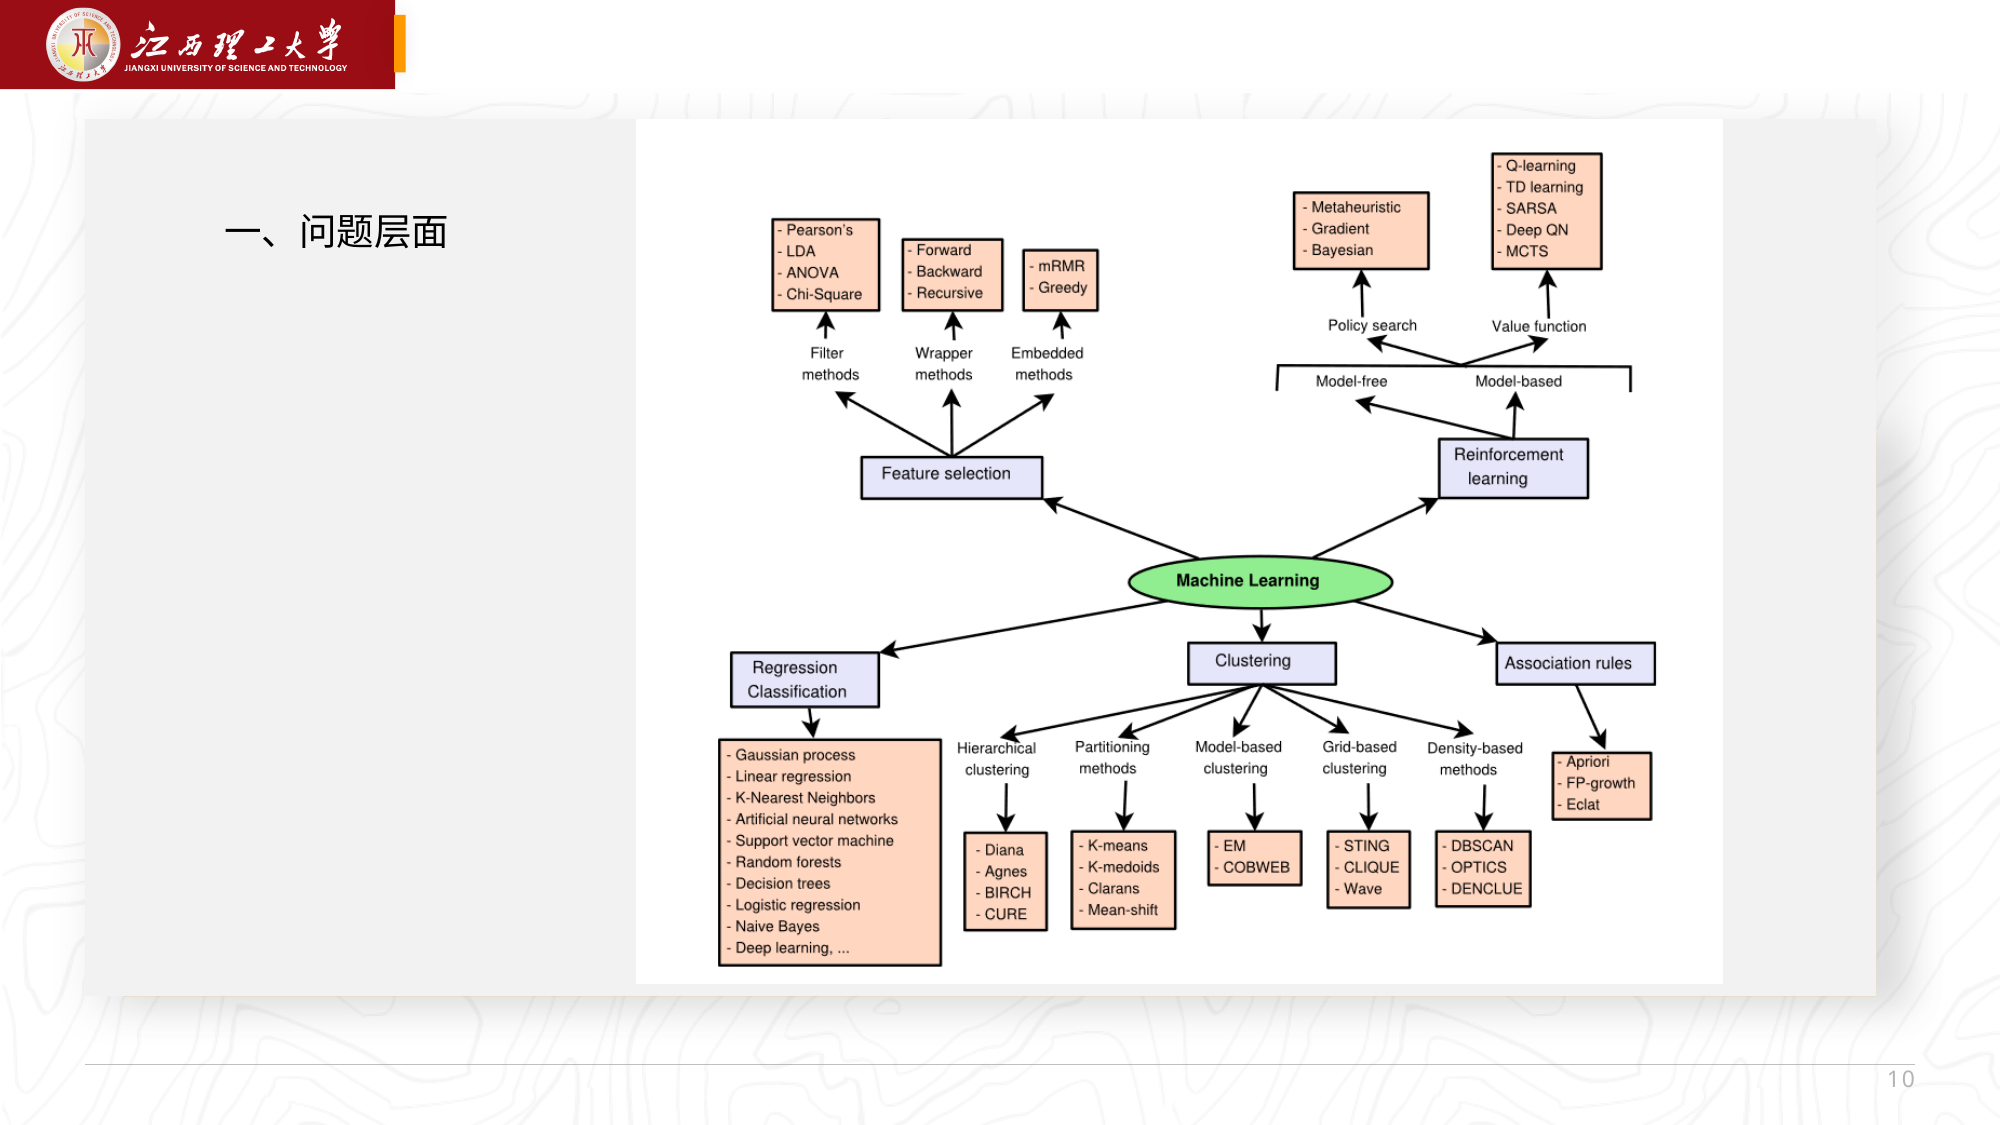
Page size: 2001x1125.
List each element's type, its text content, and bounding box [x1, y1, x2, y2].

picture [46, 4, 355, 85]
picture [636, 119, 1723, 984]
text_box 一、问题层面 [209, 200, 636, 261]
slide_number [1765, 1056, 1916, 1104]
text_box [84, 118, 1877, 997]
